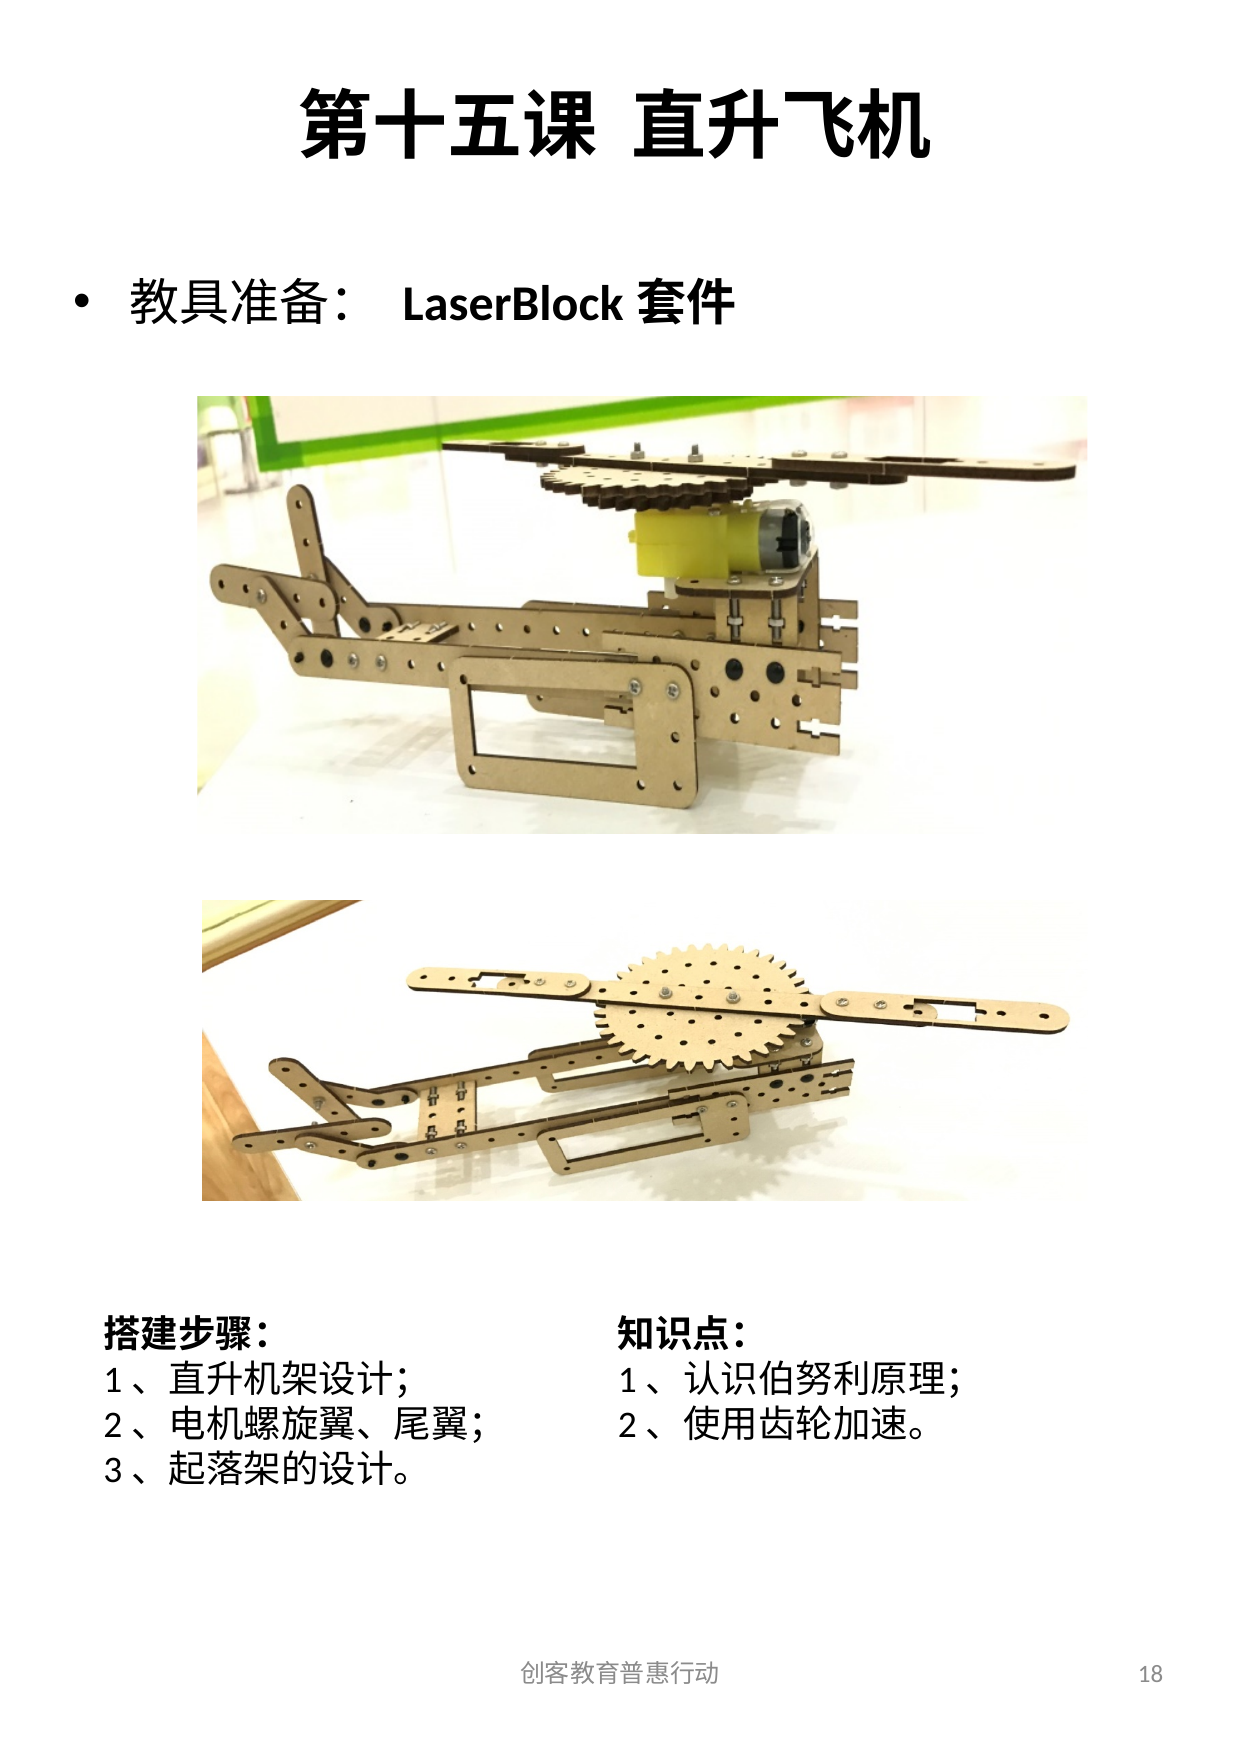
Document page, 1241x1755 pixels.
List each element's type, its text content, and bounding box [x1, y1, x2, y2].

picture [201, 900, 1088, 1201]
title 第十五课 直升飞机 [56, 50, 1173, 196]
picture [197, 396, 1088, 834]
text_box 搭建步骤： 1、直升机架设计； 2、电机螺旋翼、尾翼； 3、起落架的设计。 [88, 1302, 585, 1497]
slide_number 18 [888, 1625, 1179, 1720]
list 教具准备： LaserBlock套件 [58, 262, 1175, 464]
text_box 知识点： 1、认识伯努利原理； 2、使用齿轮加速。 [603, 1302, 1088, 1452]
footer 创客教育普惠行动 [423, 1625, 817, 1720]
